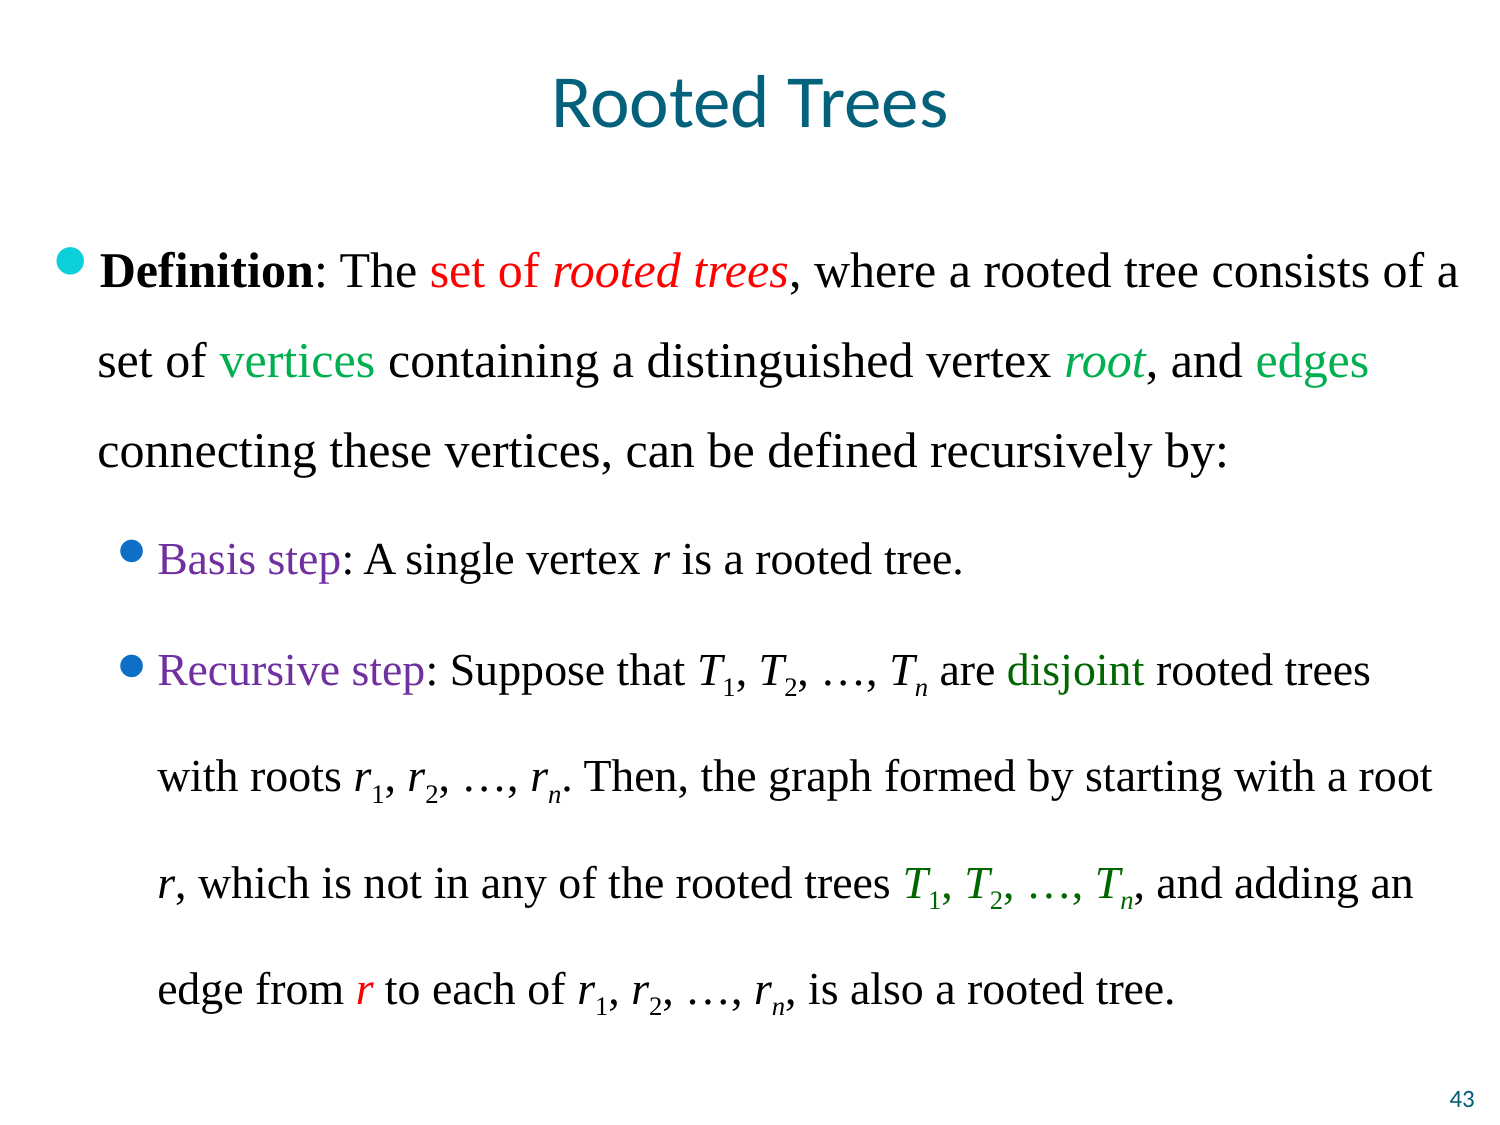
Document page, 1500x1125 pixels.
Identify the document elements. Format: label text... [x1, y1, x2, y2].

text_box Definition: The set of rooted trees, where a rooted tree consists of a set of vertices containing a distinguished vertex root, and edges connecting these vertices, can be defined recursively by: Basis step: A single vertex r is a rooted tree. Recursive step: Suppose that T1, T2, …, Tn are disjoint rooted trees with roots r1, r2, …, rn. Then, the graph formed by starting with a root r, which is not in any of the rooted trees T1, T2, …, Tn, and adding an edge from r to each of r1, r2, …, rn, is also a rooted tree. [37, 199, 1475, 1025]
title Rooted Trees [37, 12, 1463, 175]
slide_number 43 [1350, 1052, 1475, 1113]
